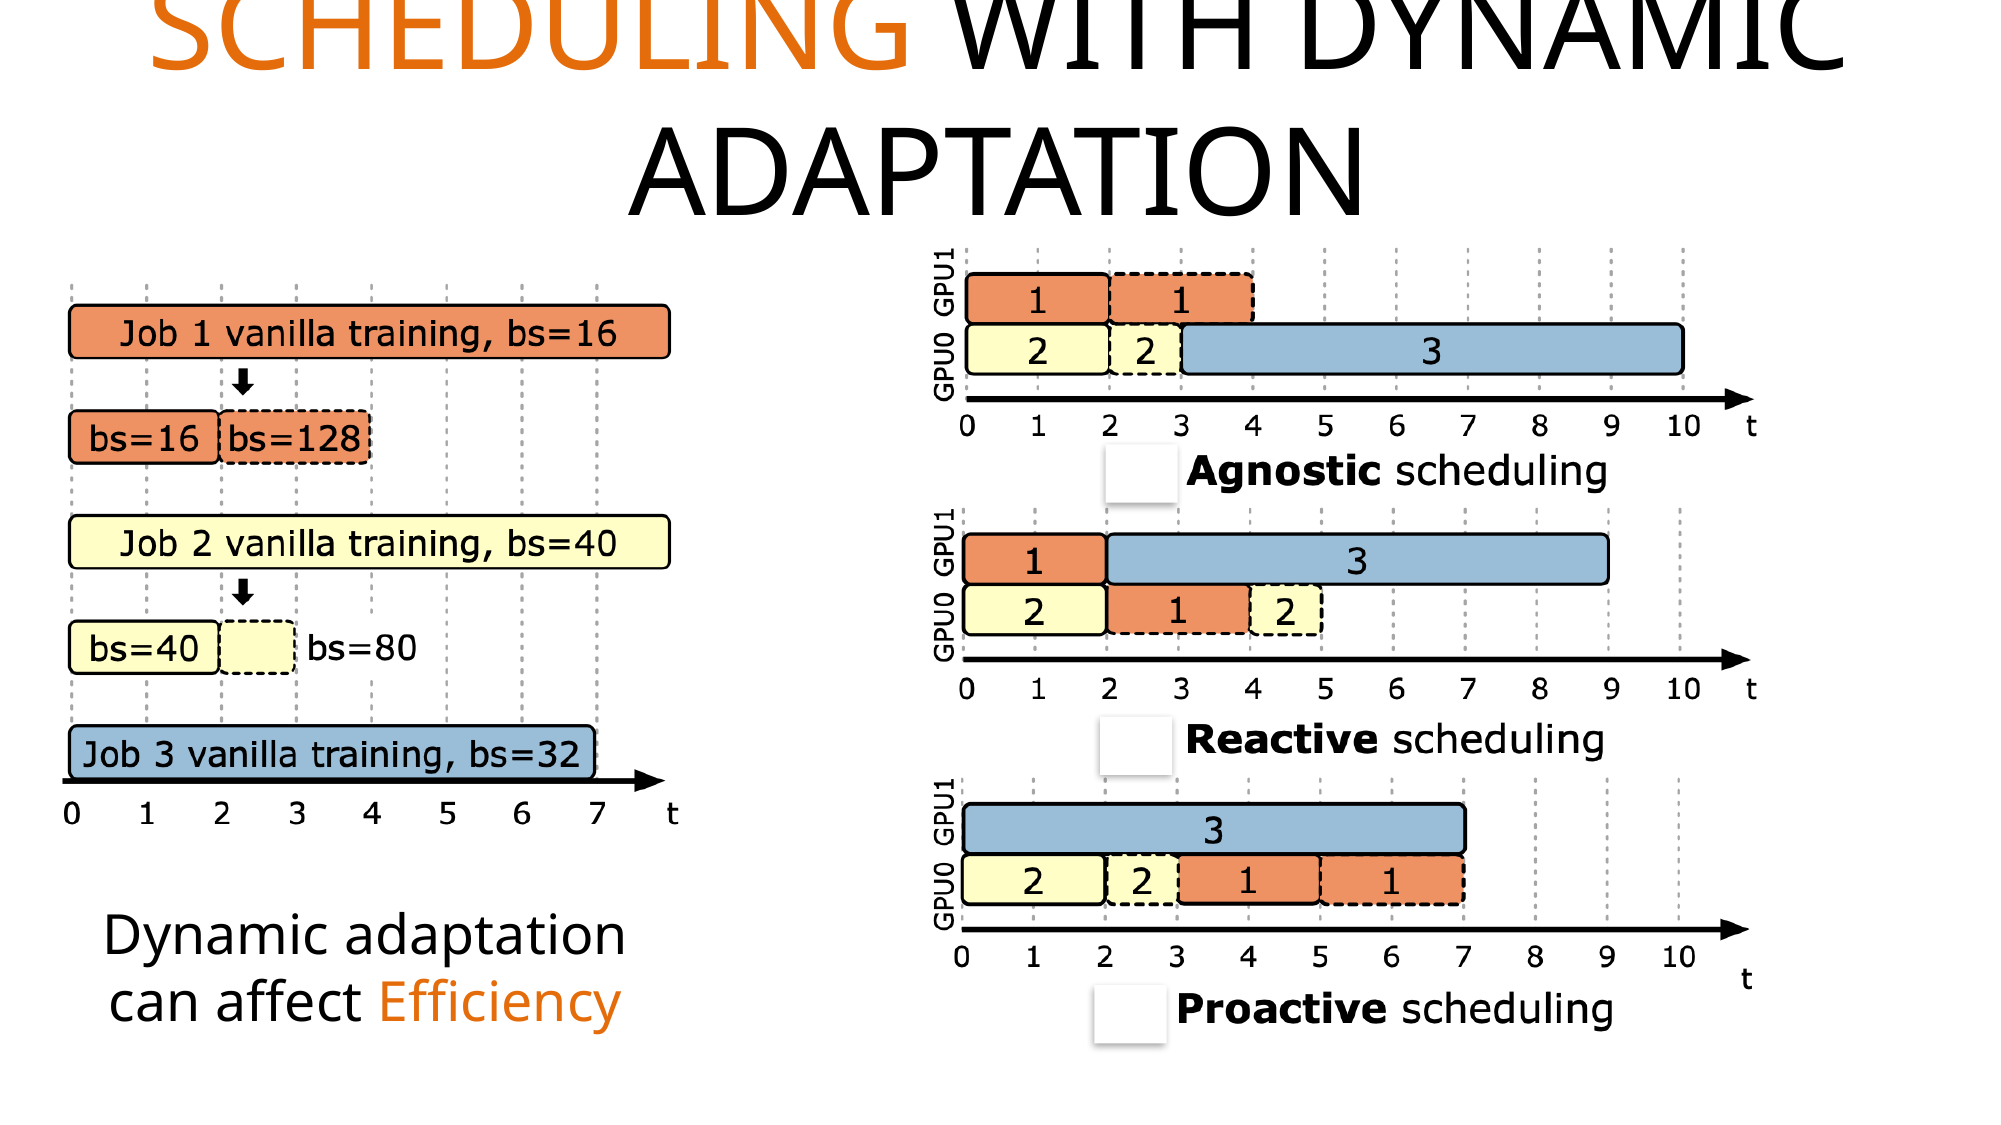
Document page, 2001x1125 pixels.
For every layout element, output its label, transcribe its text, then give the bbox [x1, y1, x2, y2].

picture [19, 269, 713, 856]
list Dynamic adaptation can affect Efficiency [78, 891, 654, 1079]
title SCHEDULING WITH DYNAMIC ADAPTATION [99, 0, 1900, 188]
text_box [912, 228, 1784, 1048]
